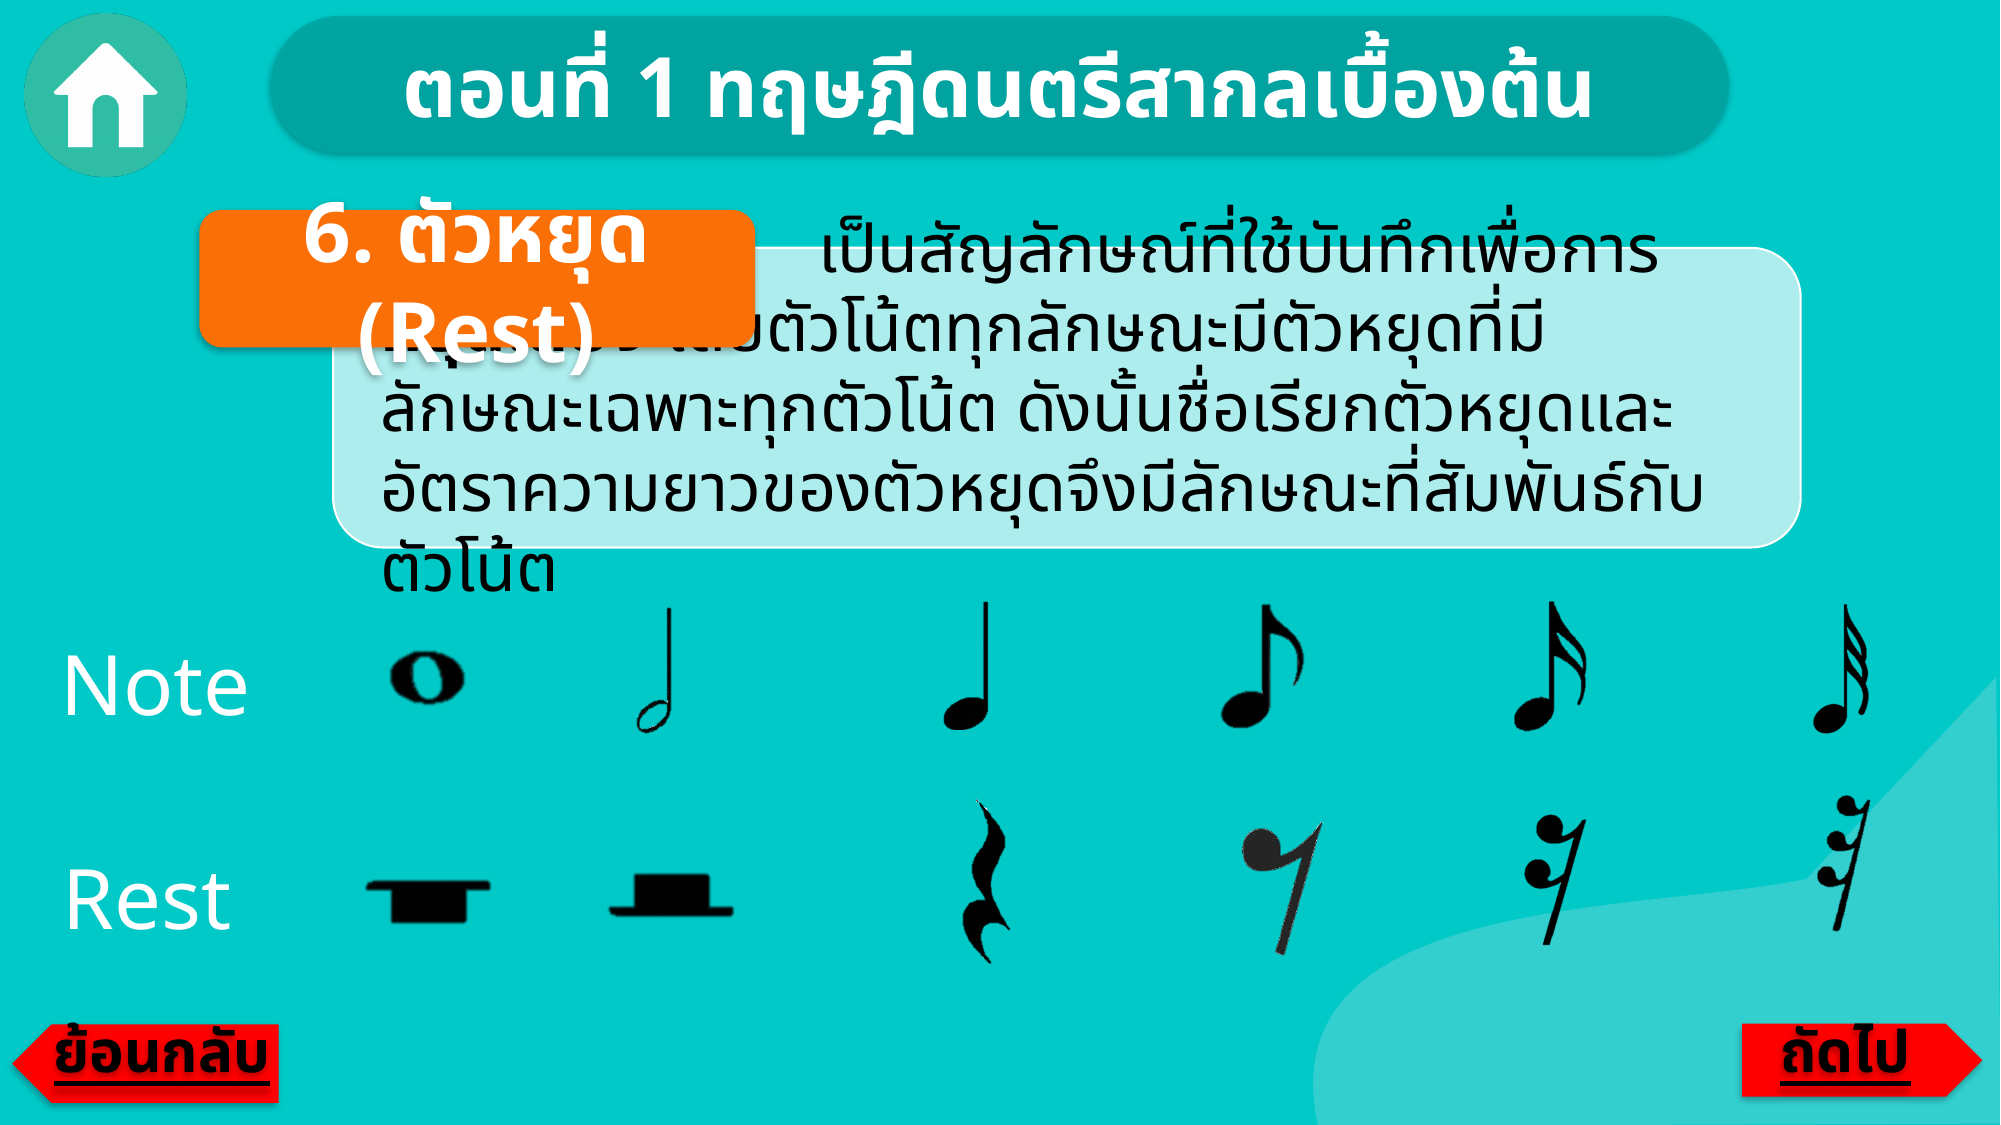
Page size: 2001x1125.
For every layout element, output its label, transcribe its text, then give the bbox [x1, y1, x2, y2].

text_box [12, 1008, 307, 1108]
picture [1208, 815, 1356, 962]
text_box Rest [18, 834, 276, 957]
text_box ตอนที่ 1 ทฤษฎีดนตรีสากลเบื้องต้น [270, 14, 1730, 155]
picture [1204, 598, 1312, 735]
picture [356, 835, 535, 947]
picture [377, 618, 471, 710]
picture [1496, 809, 1609, 950]
picture [936, 595, 1008, 733]
picture [576, 592, 729, 745]
picture [1507, 588, 1598, 735]
picture [915, 795, 1039, 965]
picture [599, 851, 778, 962]
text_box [1742, 1019, 1983, 1097]
text_box Note [26, 620, 285, 743]
picture [24, 13, 187, 177]
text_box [199, 209, 1801, 548]
picture [1800, 599, 1894, 738]
picture [1796, 786, 1877, 940]
text_box [1313, 677, 2000, 1125]
